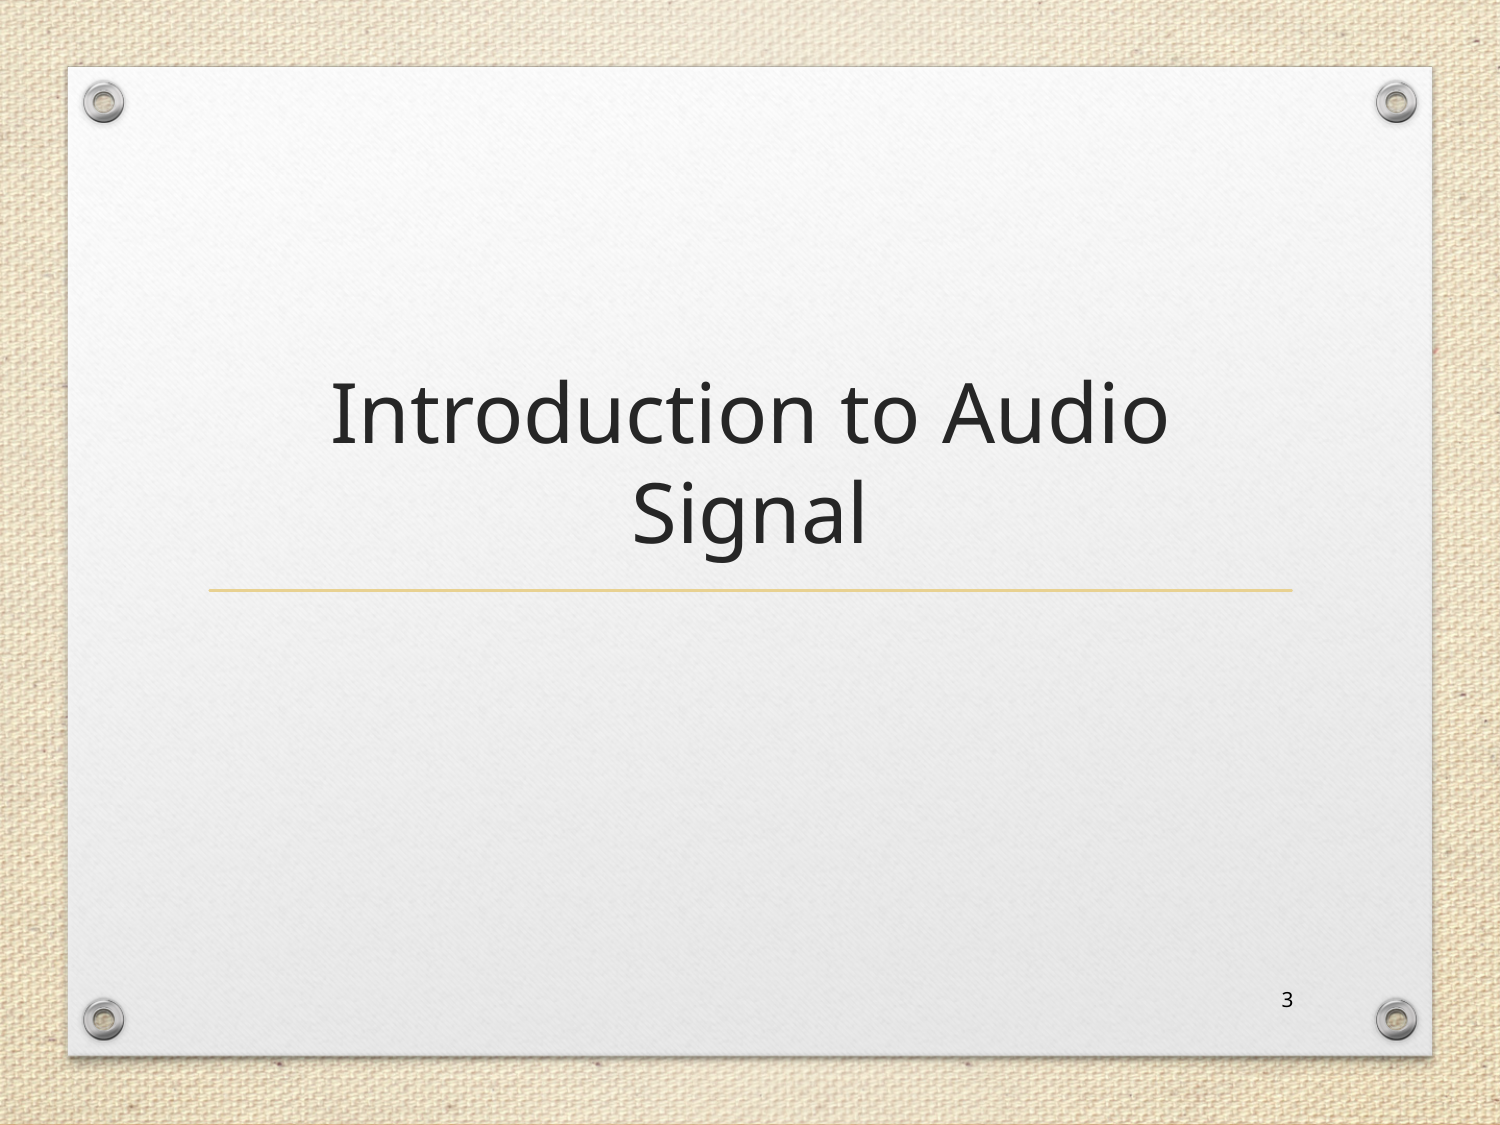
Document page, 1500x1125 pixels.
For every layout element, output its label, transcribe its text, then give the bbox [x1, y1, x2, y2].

slide_number 3 [1243, 977, 1309, 1024]
title Introduction to Audio Signal [209, 269, 1292, 569]
picture [0, 0, 1500, 1125]
